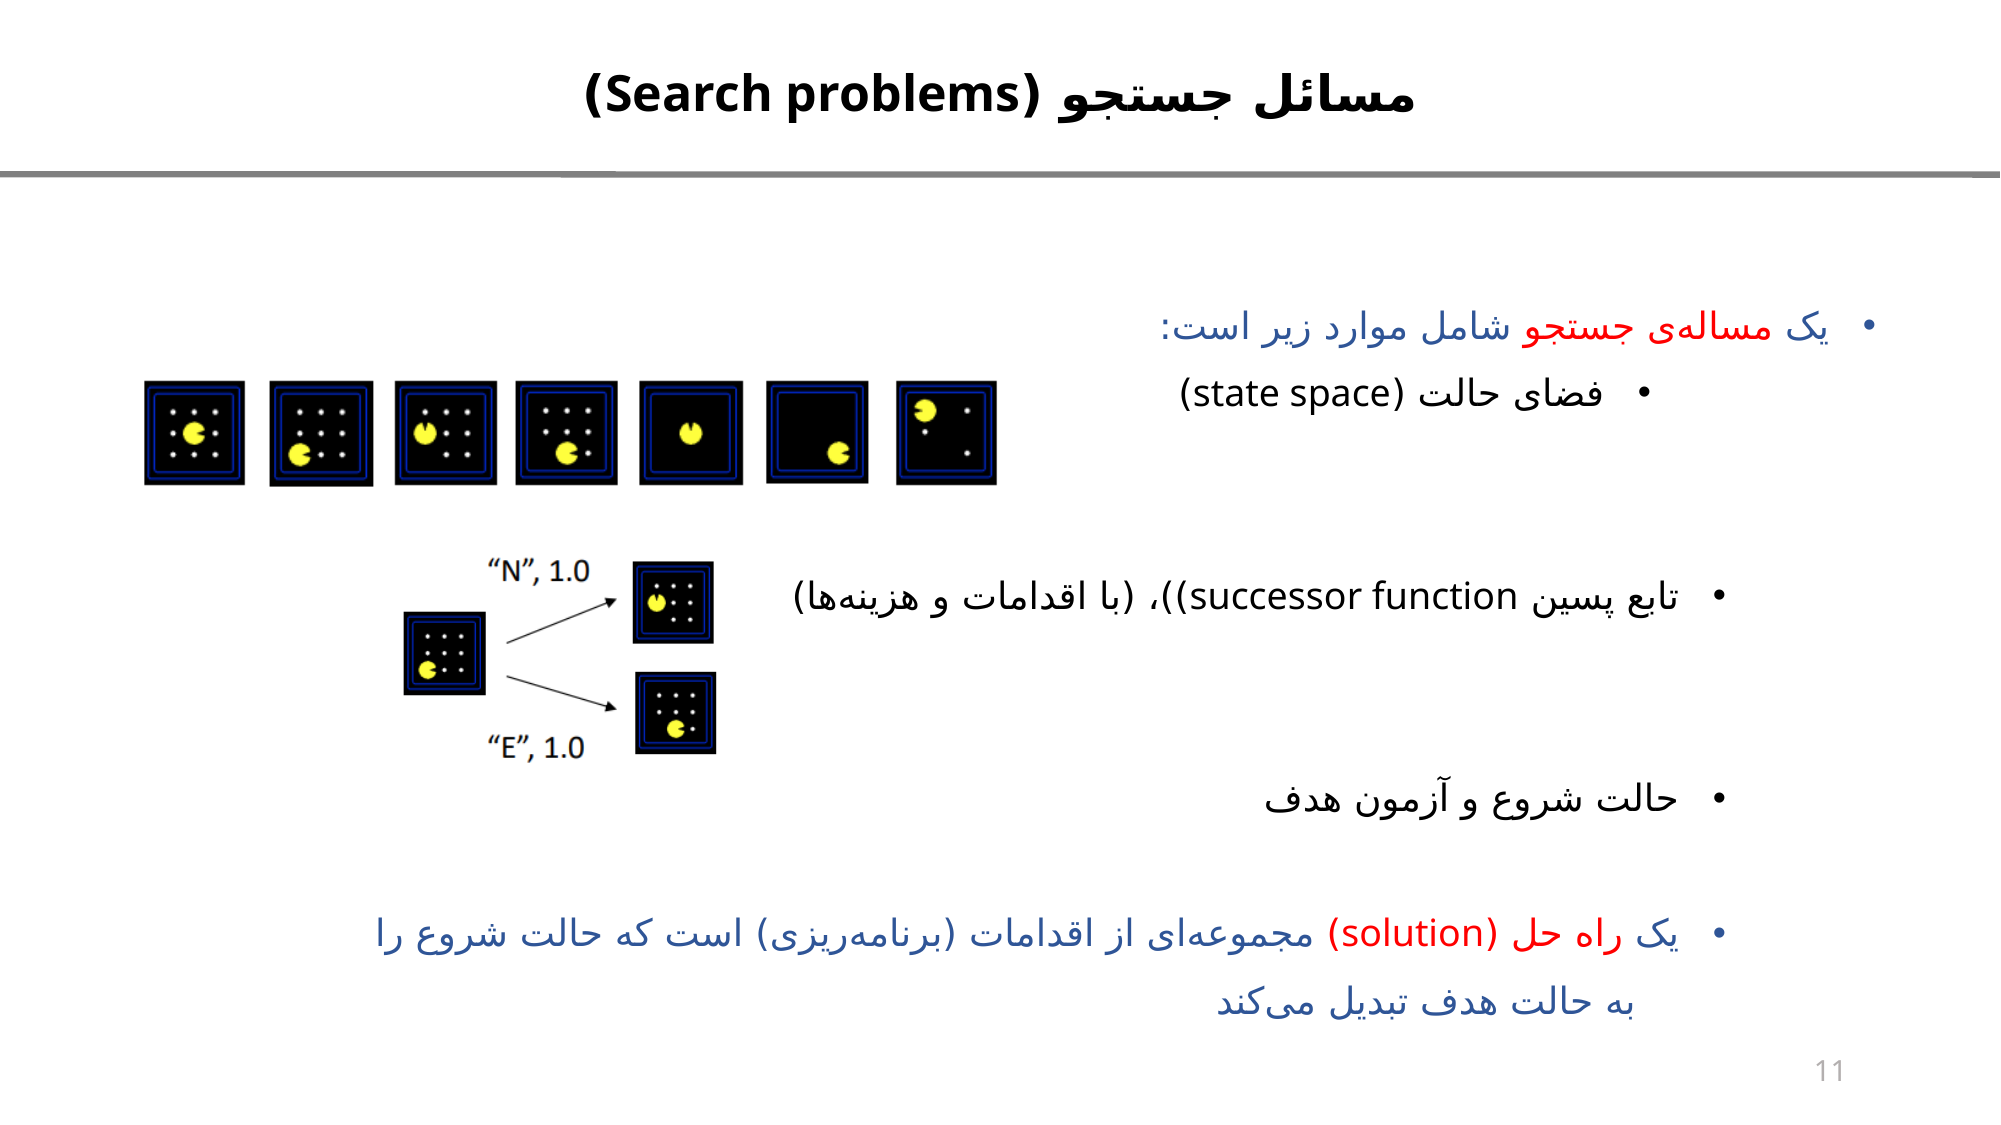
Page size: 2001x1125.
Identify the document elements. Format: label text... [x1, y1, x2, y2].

picture [394, 537, 753, 780]
slide_number 11 [1412, 1042, 1863, 1103]
picture [109, 347, 1028, 518]
list مسائل جستجو (Search problems) [109, 24, 1891, 167]
text_box یک مساله‌ی جستجو شامل موارد زیر است: فضای حالت (state space) تابع پسین successor function))، (با اقدامات و هزینه‌ها) حالت شروع و آزمون هدف یک راه حل (solution) مجموعه‌ای از اقدامات (برنامه‌ریزی) است که حالت شروع را به حالت هدف تبدیل می‌کند [109, 272, 1891, 1030]
